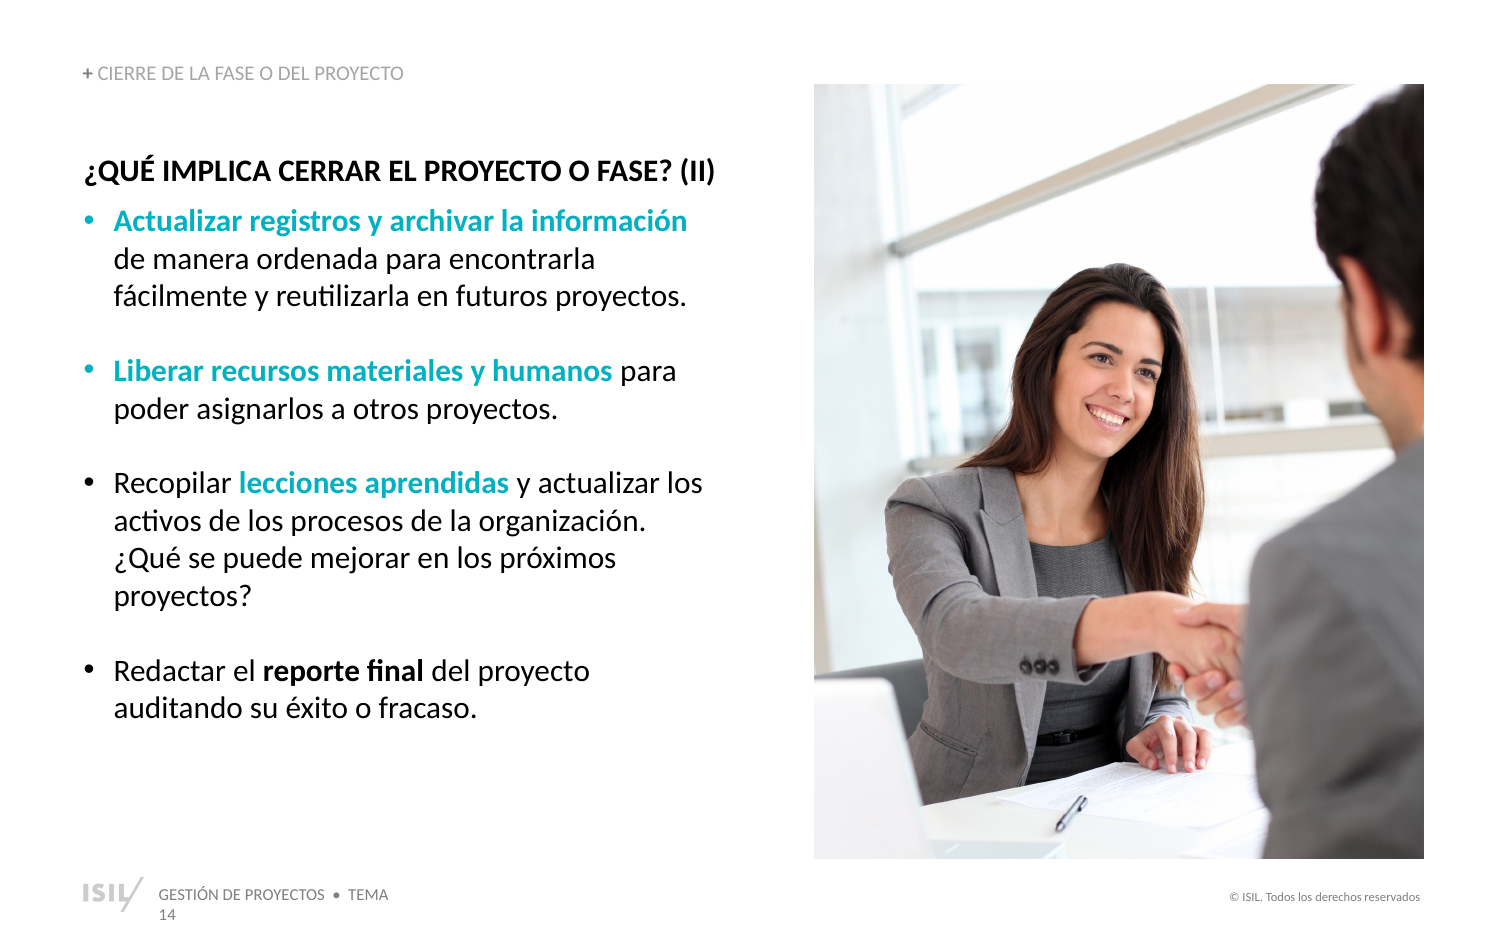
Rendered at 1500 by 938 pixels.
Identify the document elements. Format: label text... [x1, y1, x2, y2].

text_box ¿QUÉ IMPLICA CERRAR EL PROYECTO O FASE? (II) Actualizar registros y archivar la información de manera ordenada para encontrarla fácilmente y reutilizarla en futuros proyectos. Liberar recursos materiales y humanos para poder asignarlos a otros proyectos. Recopilar lecciones aprendidas y actualizar los activos de los procesos de la organización. ¿Qué se puede mejorar en los próximos proyectos? Redactar el reporte final del proyecto auditando su éxito o fracaso. [83, 150, 721, 725]
text_box + CIERRE DE LA FASE O DEL PROYECTO [82, 61, 668, 85]
picture [814, 84, 1424, 859]
